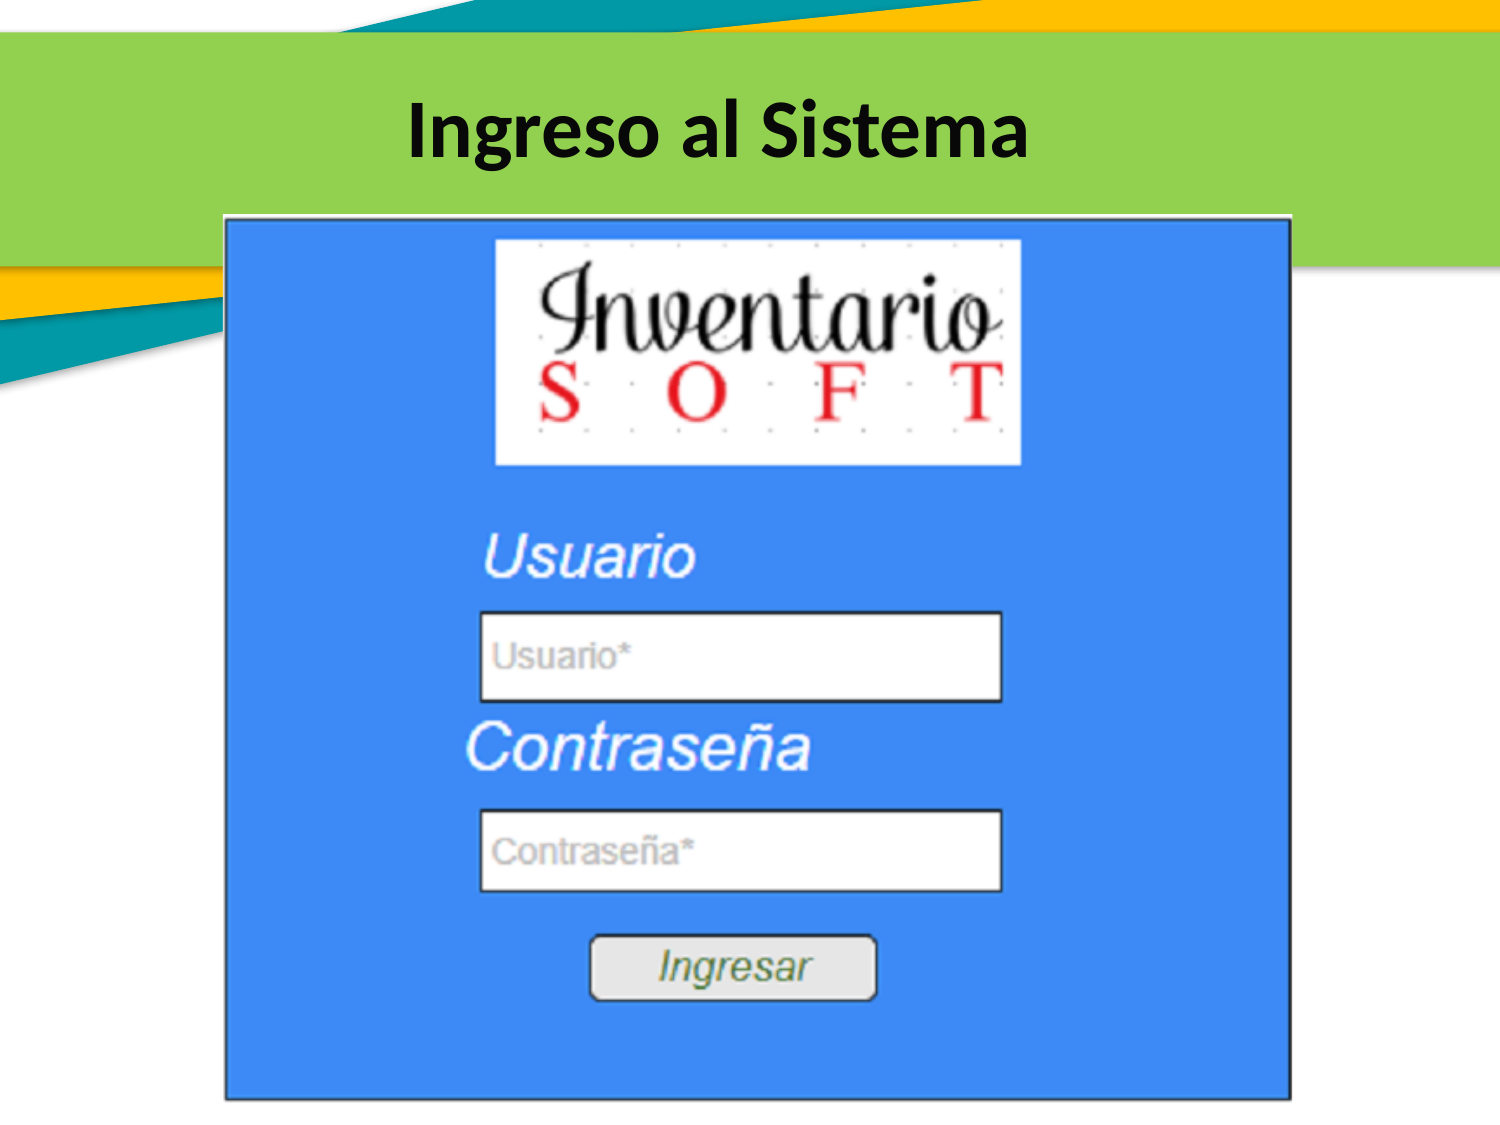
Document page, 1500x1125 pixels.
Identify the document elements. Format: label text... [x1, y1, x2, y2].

picture [222, 214, 1293, 1106]
text_box Ingreso al Sistema [391, 67, 1109, 182]
